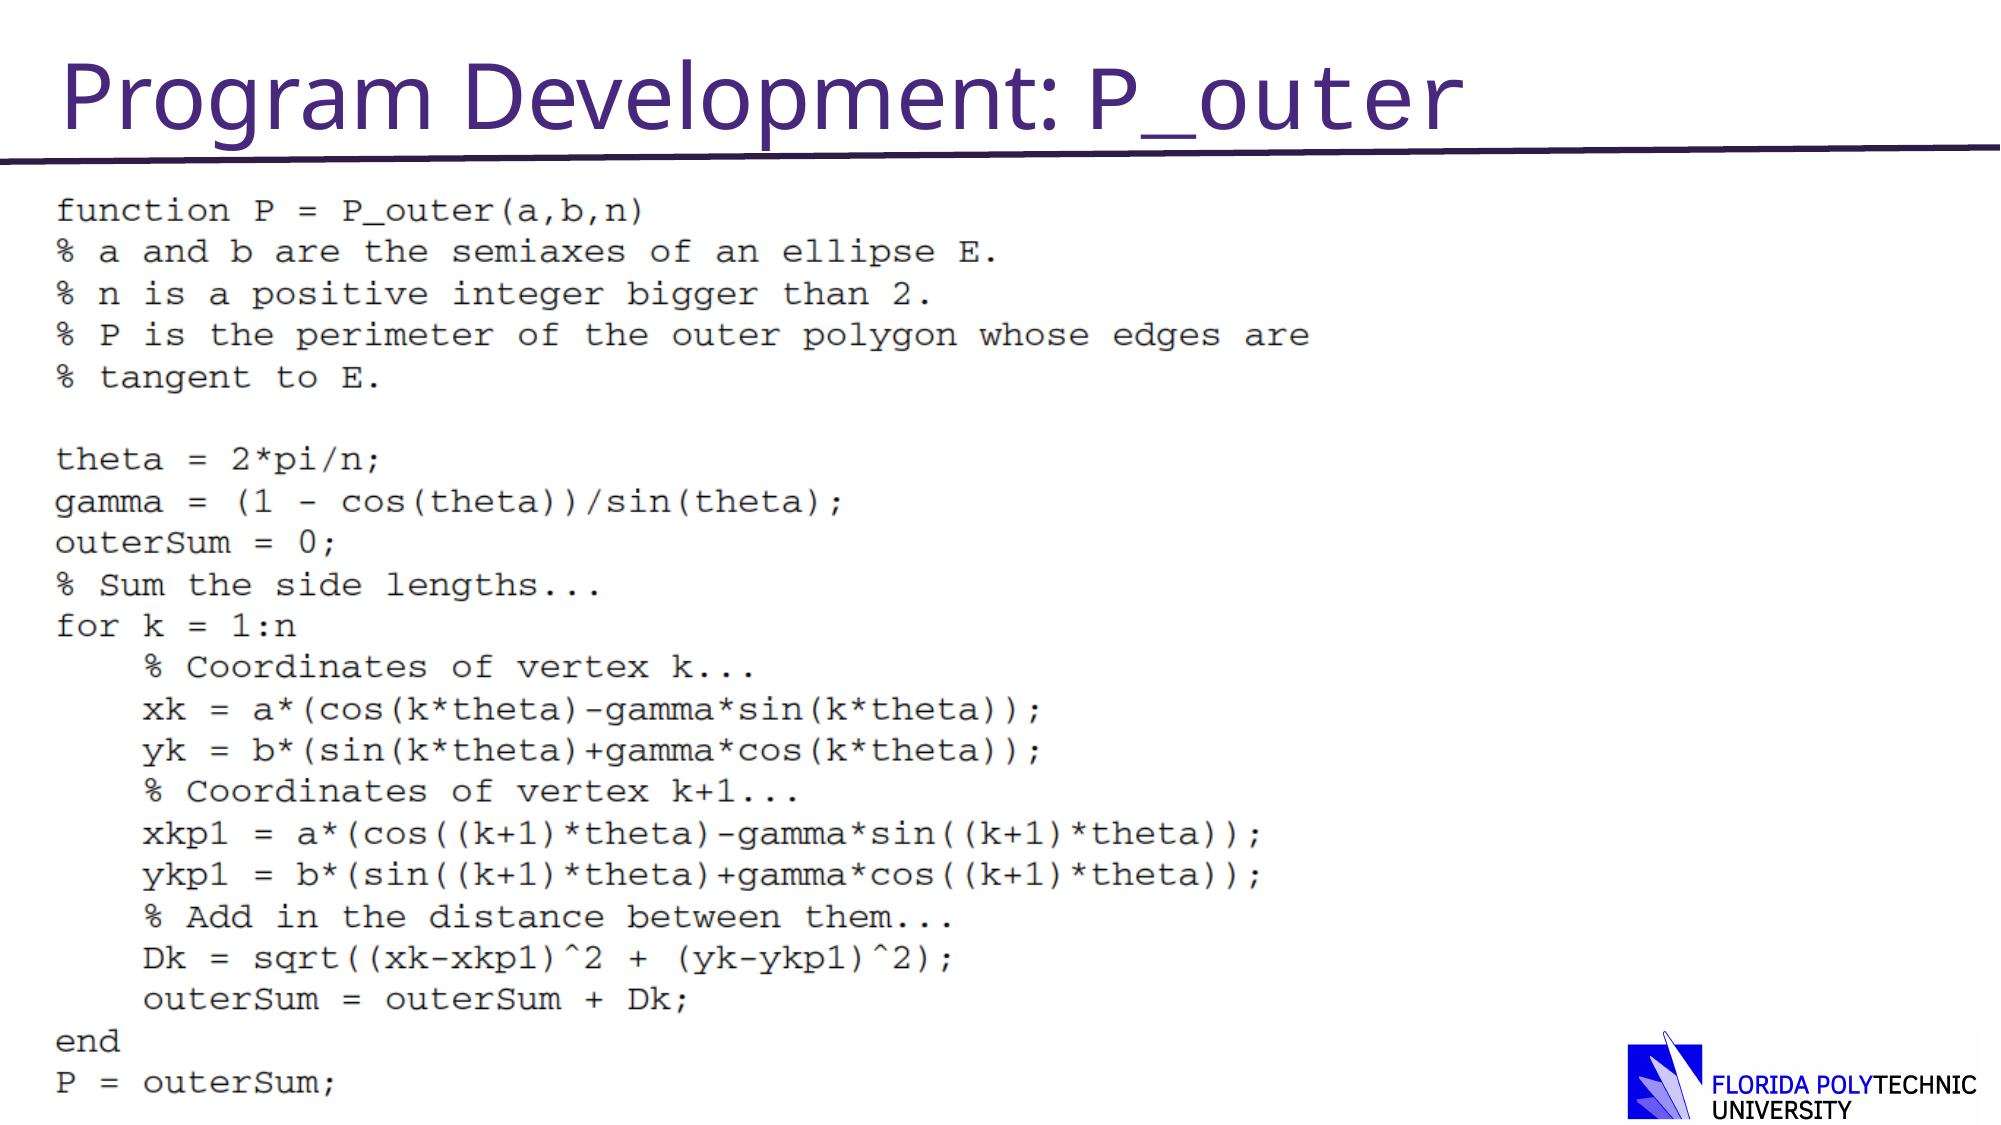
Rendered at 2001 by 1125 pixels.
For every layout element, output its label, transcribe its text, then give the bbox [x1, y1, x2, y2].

picture [44, 183, 1340, 1103]
title Program Development: P_outer [44, 22, 1971, 177]
picture [1624, 1031, 1981, 1125]
